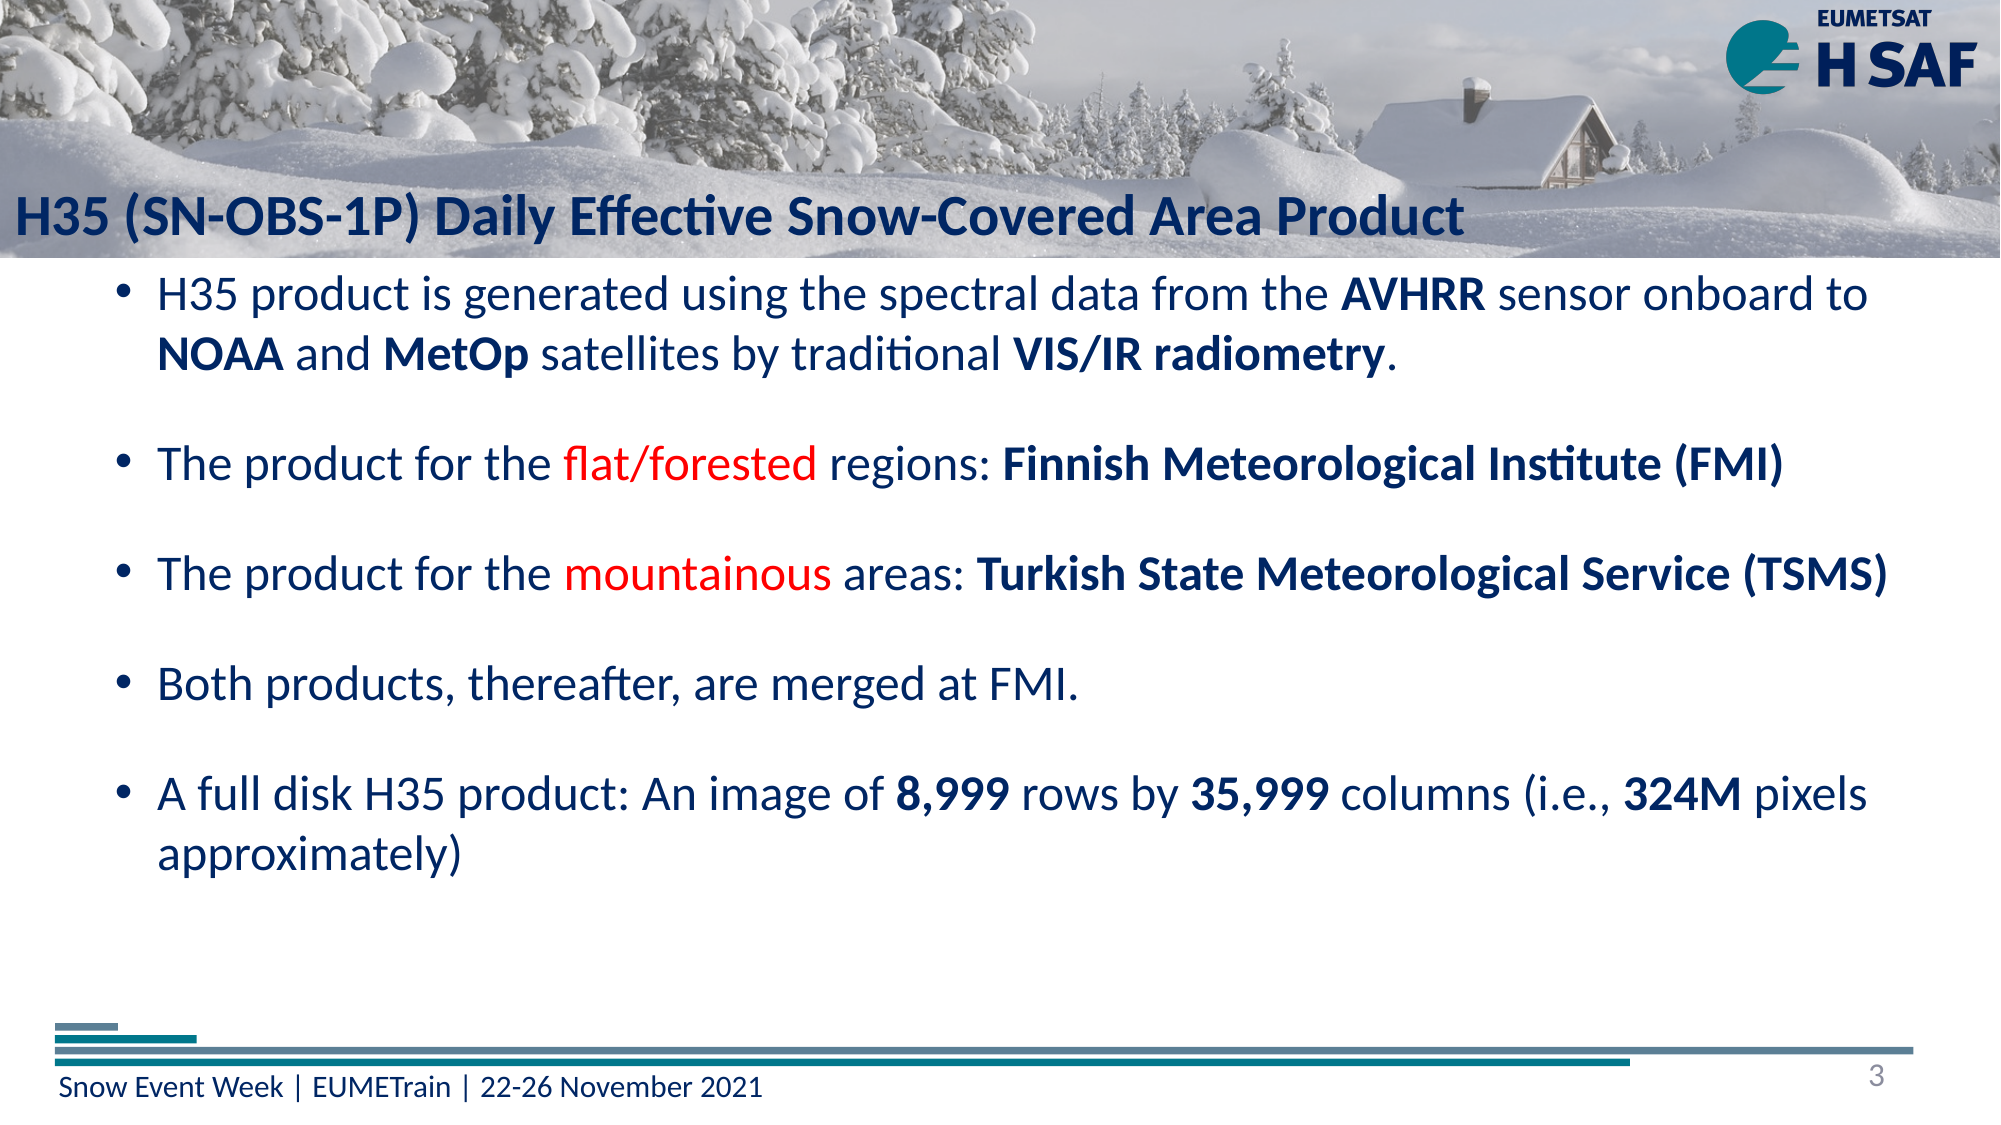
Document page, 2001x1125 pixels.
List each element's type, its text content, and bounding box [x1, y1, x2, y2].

picture [1717, 5, 2000, 100]
list H35 product is generated using the spectral data from the AVHRR sensor onboard to NOAA and MetOp satellites by traditional VIS/IR radiometry. The product for the flat/forested regions: Finnish Meteorological Institute (FMI) The product for the mountainous areas: Turkish State Meteorological Service (TSMS) Both products, thereafter, are merged at FMI. A full disk H35 product: An image of 8,999 rows by 35,999 columns (i.e., 324M pixels approximately) [99, 253, 1942, 1005]
slide_number 3 [1433, 1042, 1900, 1103]
title H35 (SN-OBS-1P) Daily Effective Snow-Covered Area Product [0, 160, 1624, 264]
